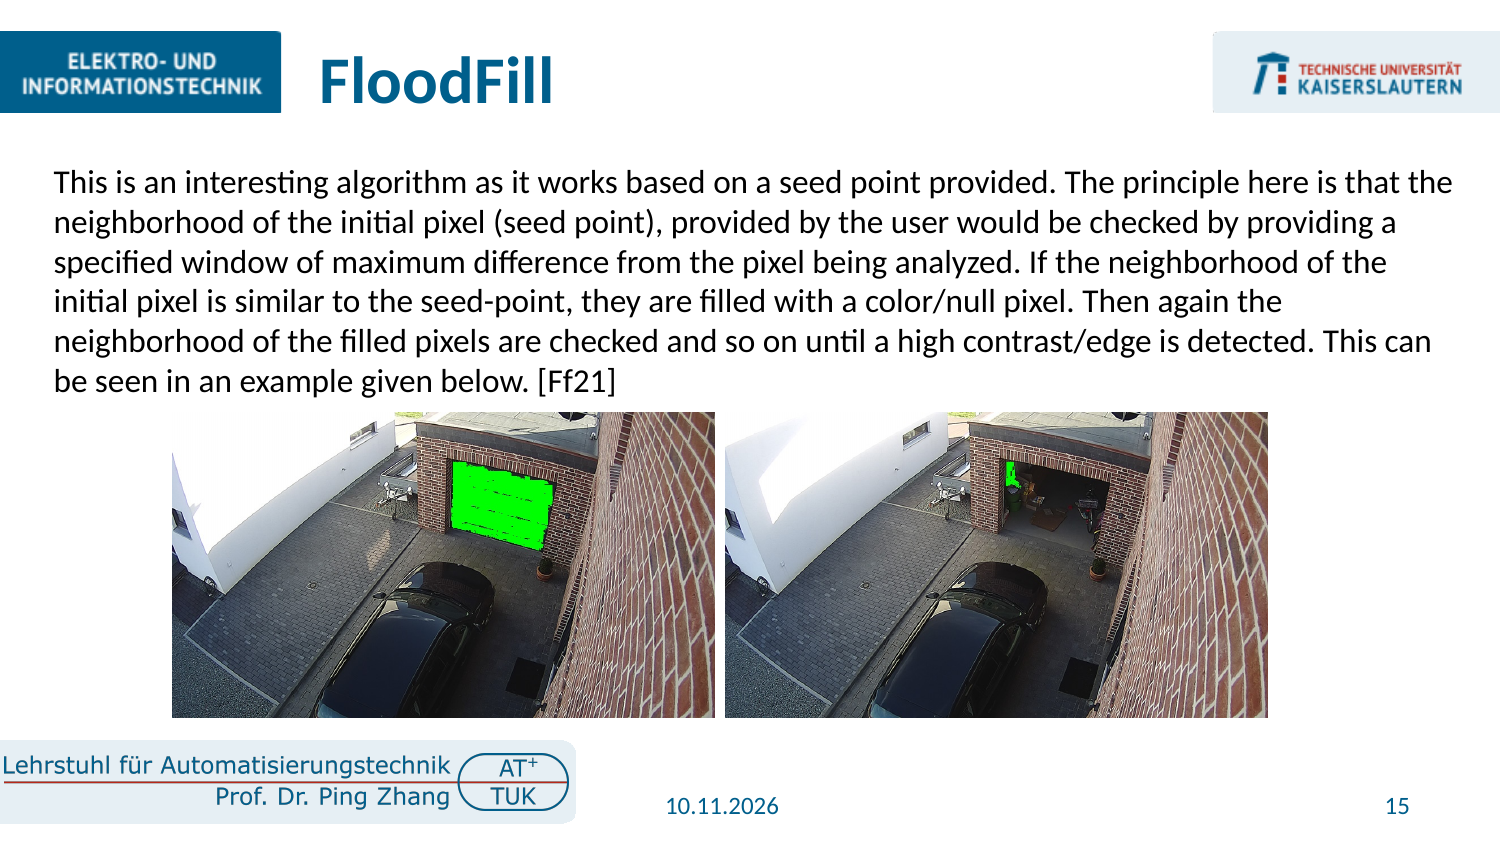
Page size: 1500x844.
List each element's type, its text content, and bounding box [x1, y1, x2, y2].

list This is an interesting algorithm as it works based on a seed point provided. The principle here is that the neighborhood of the initial pixel (seed point), provided by the user would be checked by providing a specified window of maximum difference from the pixel being analyzed. If the neighborhood of the initial pixel is similar to the seed-point, they are filled with a color/null pixel. Then again the neighborhood of the filled pixels are checked and so on until a high contrast/edge is detected. This can be seen in an example given below. [Ff21] [38, 152, 1473, 398]
picture [549, 753, 569, 773]
picture [724, 412, 1268, 718]
picture [550, 791, 569, 811]
picture [172, 412, 716, 718]
title FloodFill [304, 29, 1194, 163]
picture [460, 756, 566, 808]
picture [4, 753, 477, 811]
